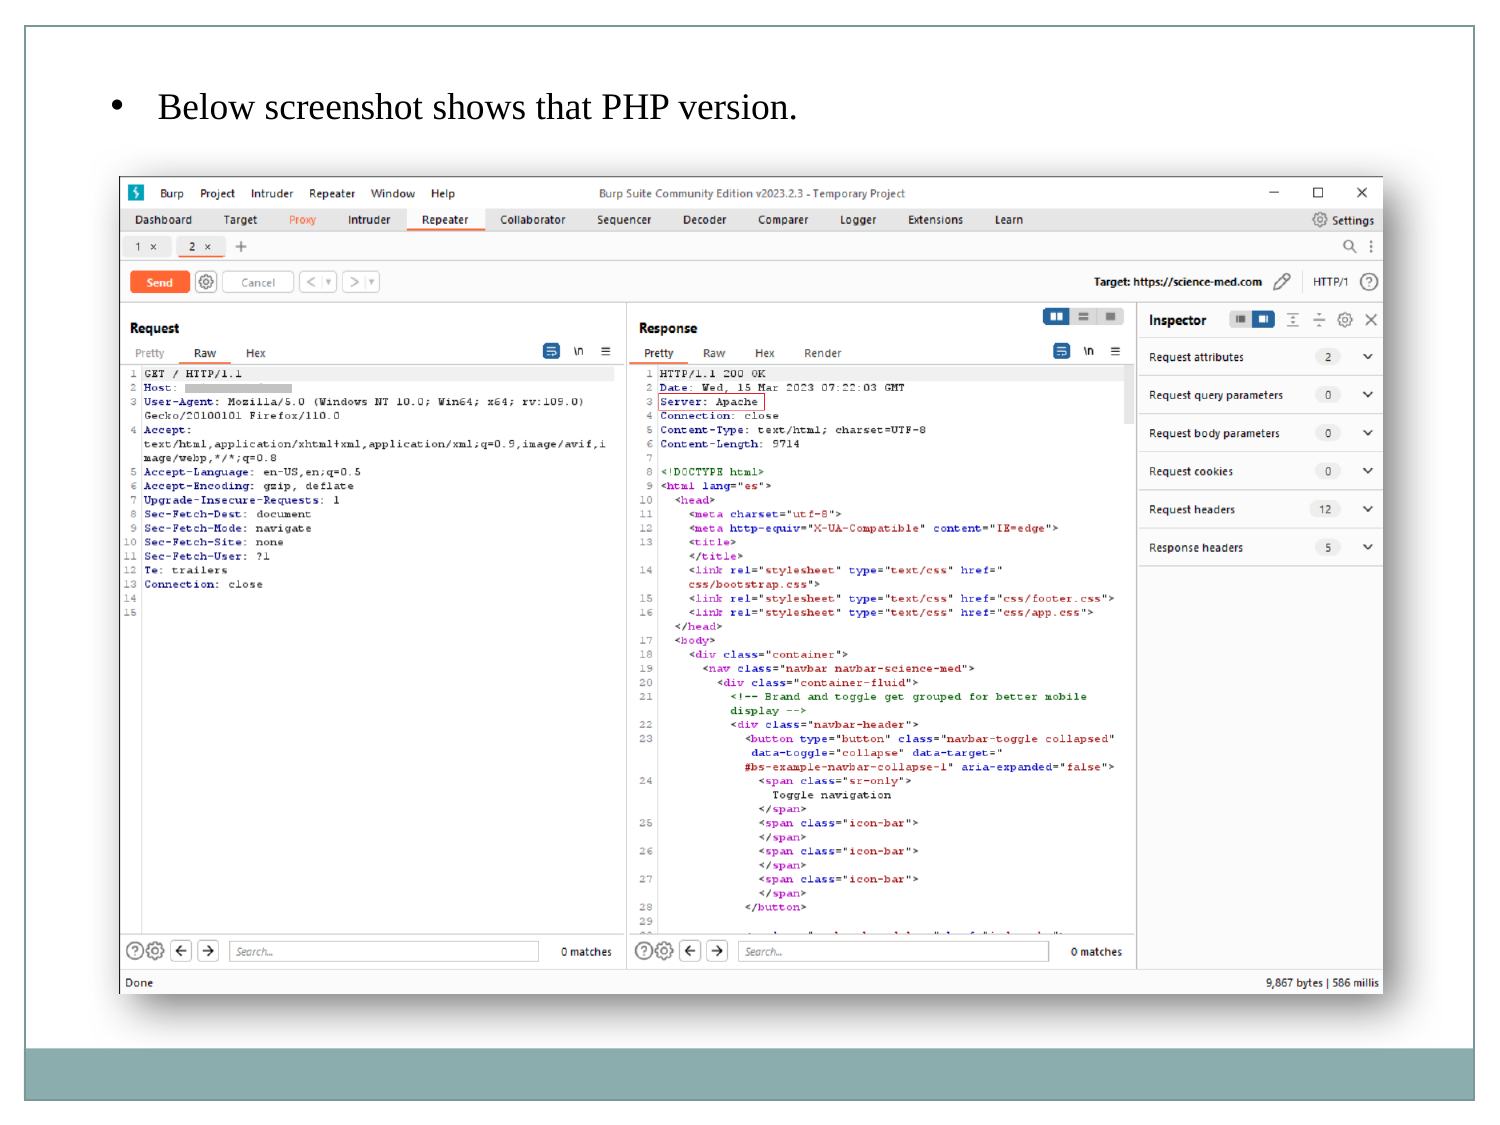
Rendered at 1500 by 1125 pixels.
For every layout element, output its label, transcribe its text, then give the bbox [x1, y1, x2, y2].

text_box Below screenshot shows that PHP version. [95, 74, 926, 135]
picture [119, 176, 1384, 994]
